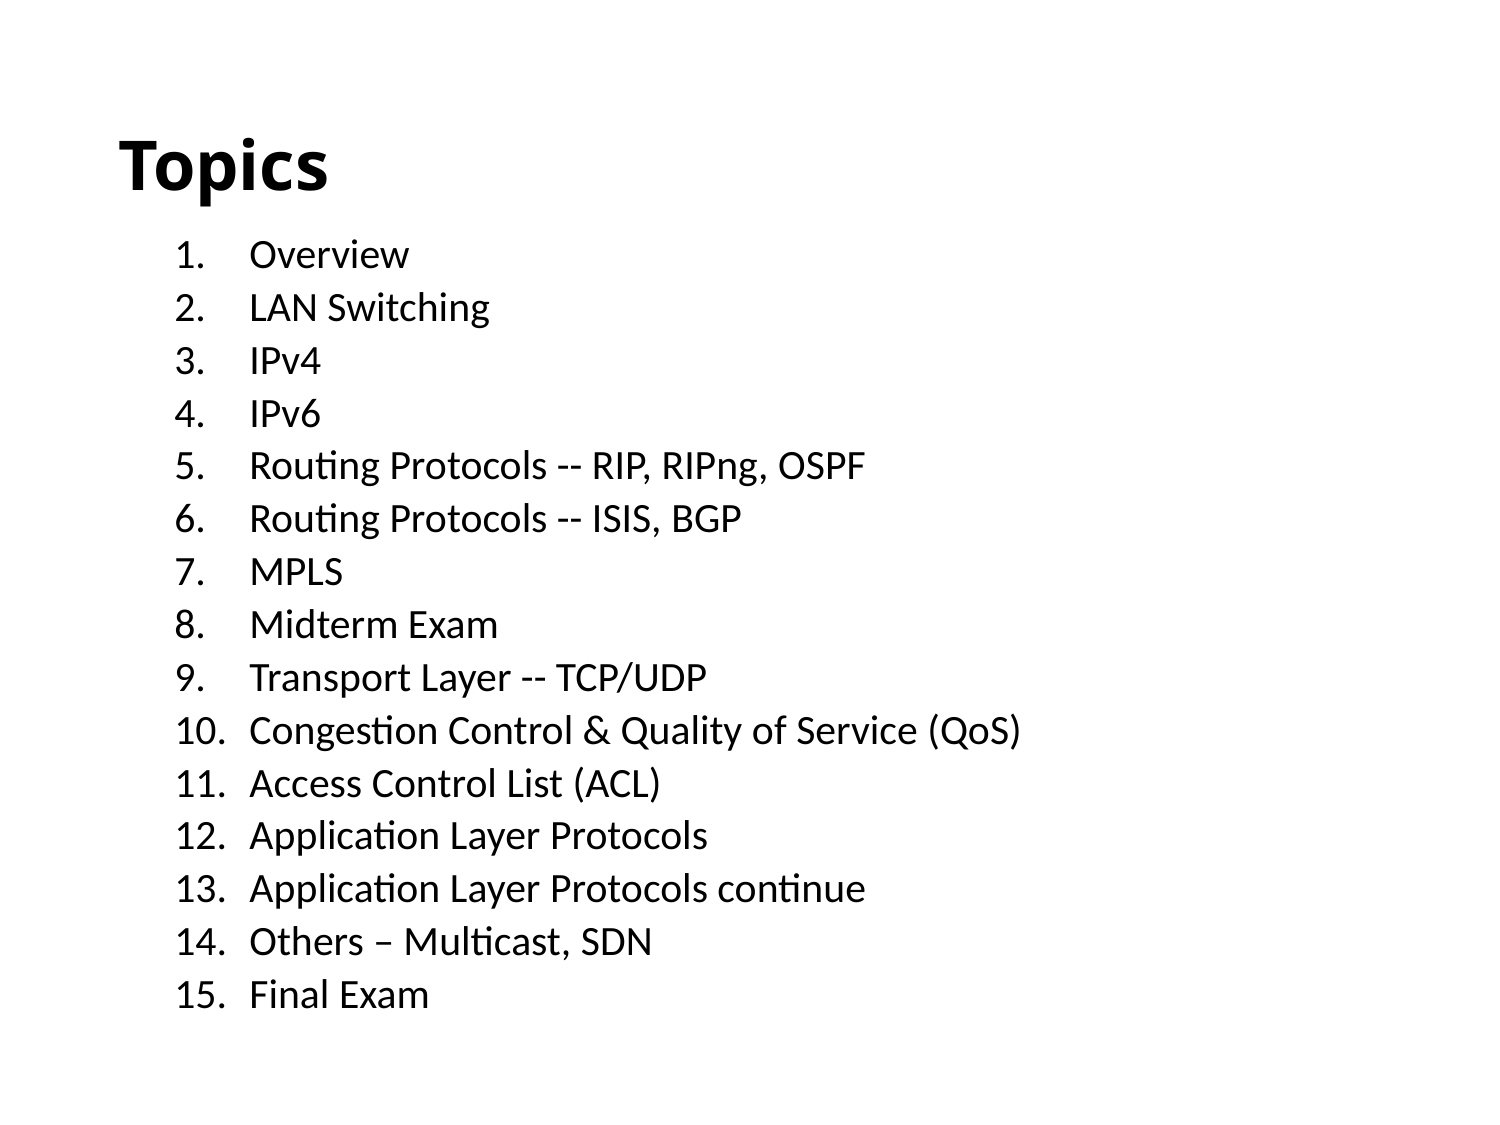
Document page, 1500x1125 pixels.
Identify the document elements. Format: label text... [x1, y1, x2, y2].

list Overview LAN Switching IPv4 IPv6 Routing Protocols -- RIP, RIPng, OSPF Routing Protocols -- ISIS, BGP MPLS Midterm Exam Transport Layer -- TCP/UDP Congestion Control & Quality of Service (QoS) Access Control List (ACL) Application Layer Protocols Application Layer Protocols continue Others – Multicast, SDN Final Exam [103, 224, 1397, 1063]
title Topics [103, 59, 1397, 224]
